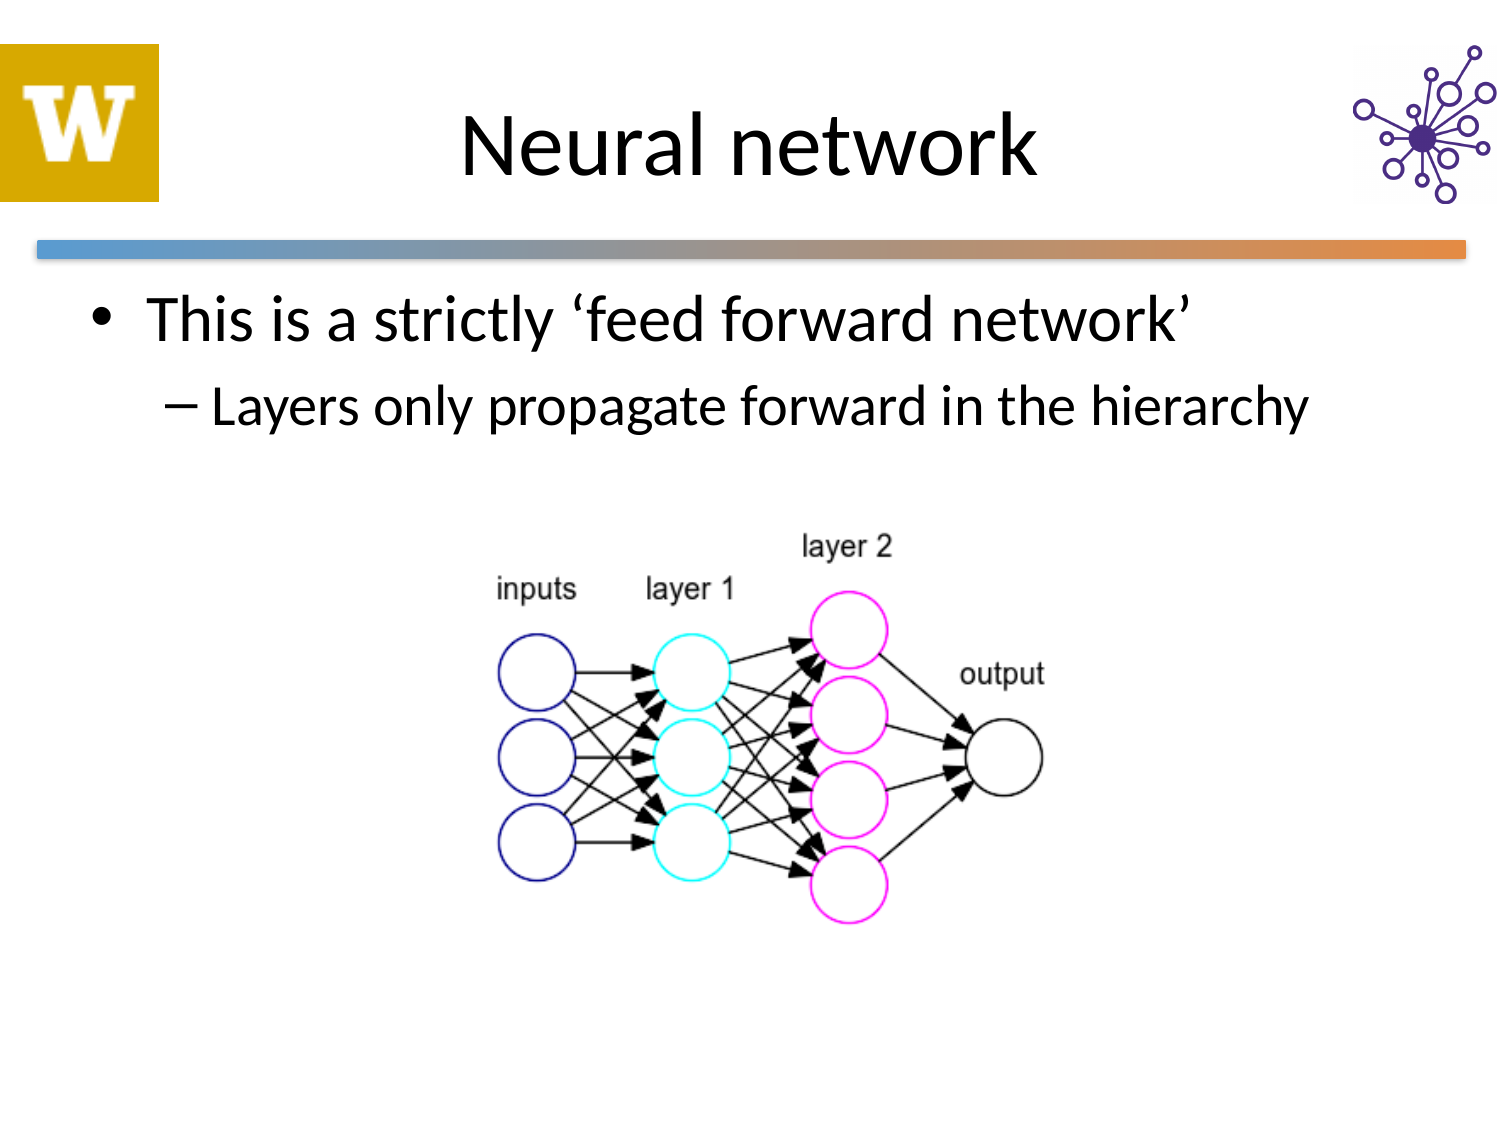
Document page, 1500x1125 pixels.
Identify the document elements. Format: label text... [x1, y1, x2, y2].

list This is a strictly ‘feed forward network’ Layers only propagate forward in the hierarchy [75, 267, 1500, 1108]
picture [1425, 45, 1497, 204]
title Neural network [75, 45, 1425, 233]
picture [456, 496, 1084, 965]
picture [0, 44, 159, 202]
